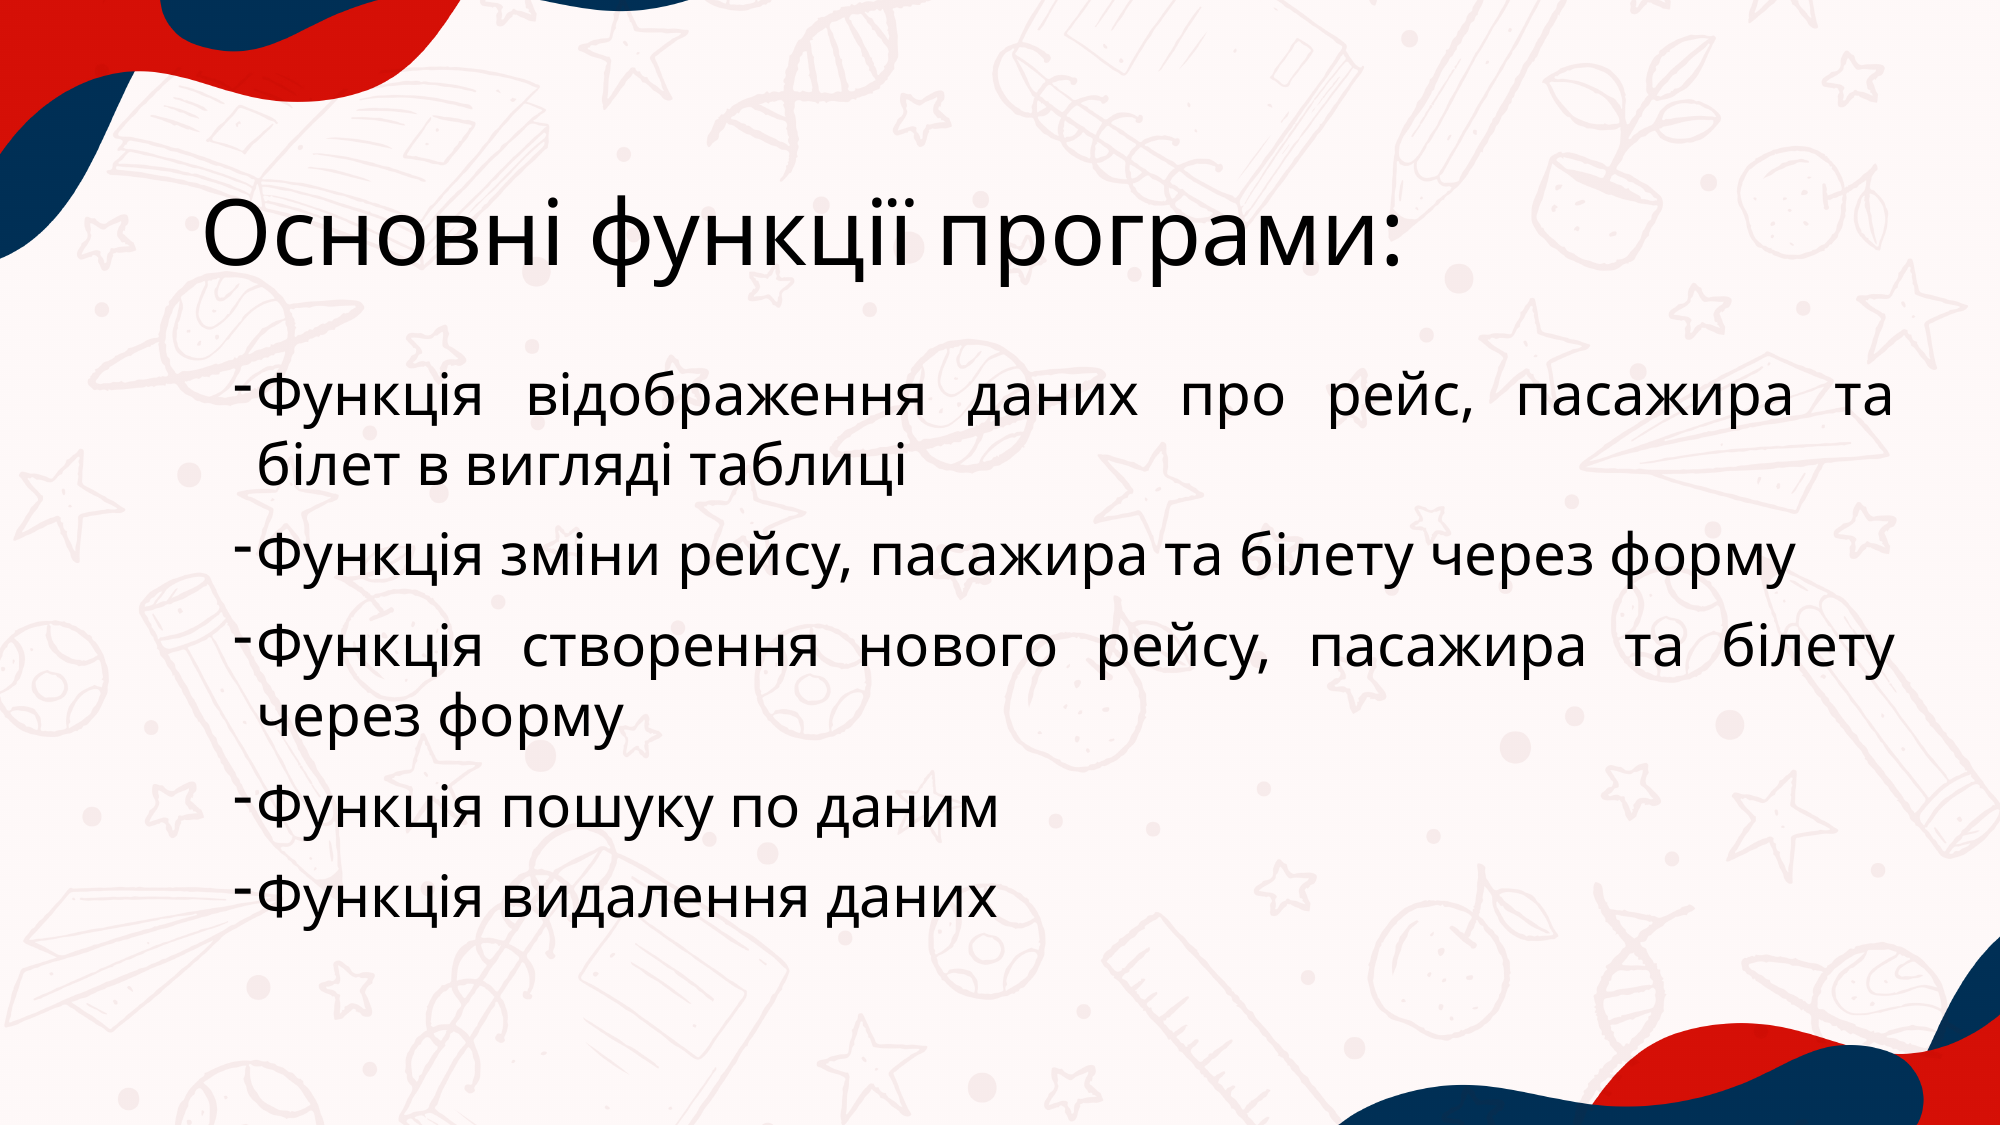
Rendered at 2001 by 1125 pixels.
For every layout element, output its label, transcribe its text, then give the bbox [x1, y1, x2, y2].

title Основні функції програми: [185, 126, 1911, 345]
list Функція відображення даних про рейс, пасажира та білет в вигляді таблиці Функція зміни рейсу, пасажира та білету через форму Функція створення нового рейсу, пасажира та білету через форму Функція пошуку по даним Функція видалення даних [185, 349, 1911, 1064]
picture [0, 0, 2000, 1125]
